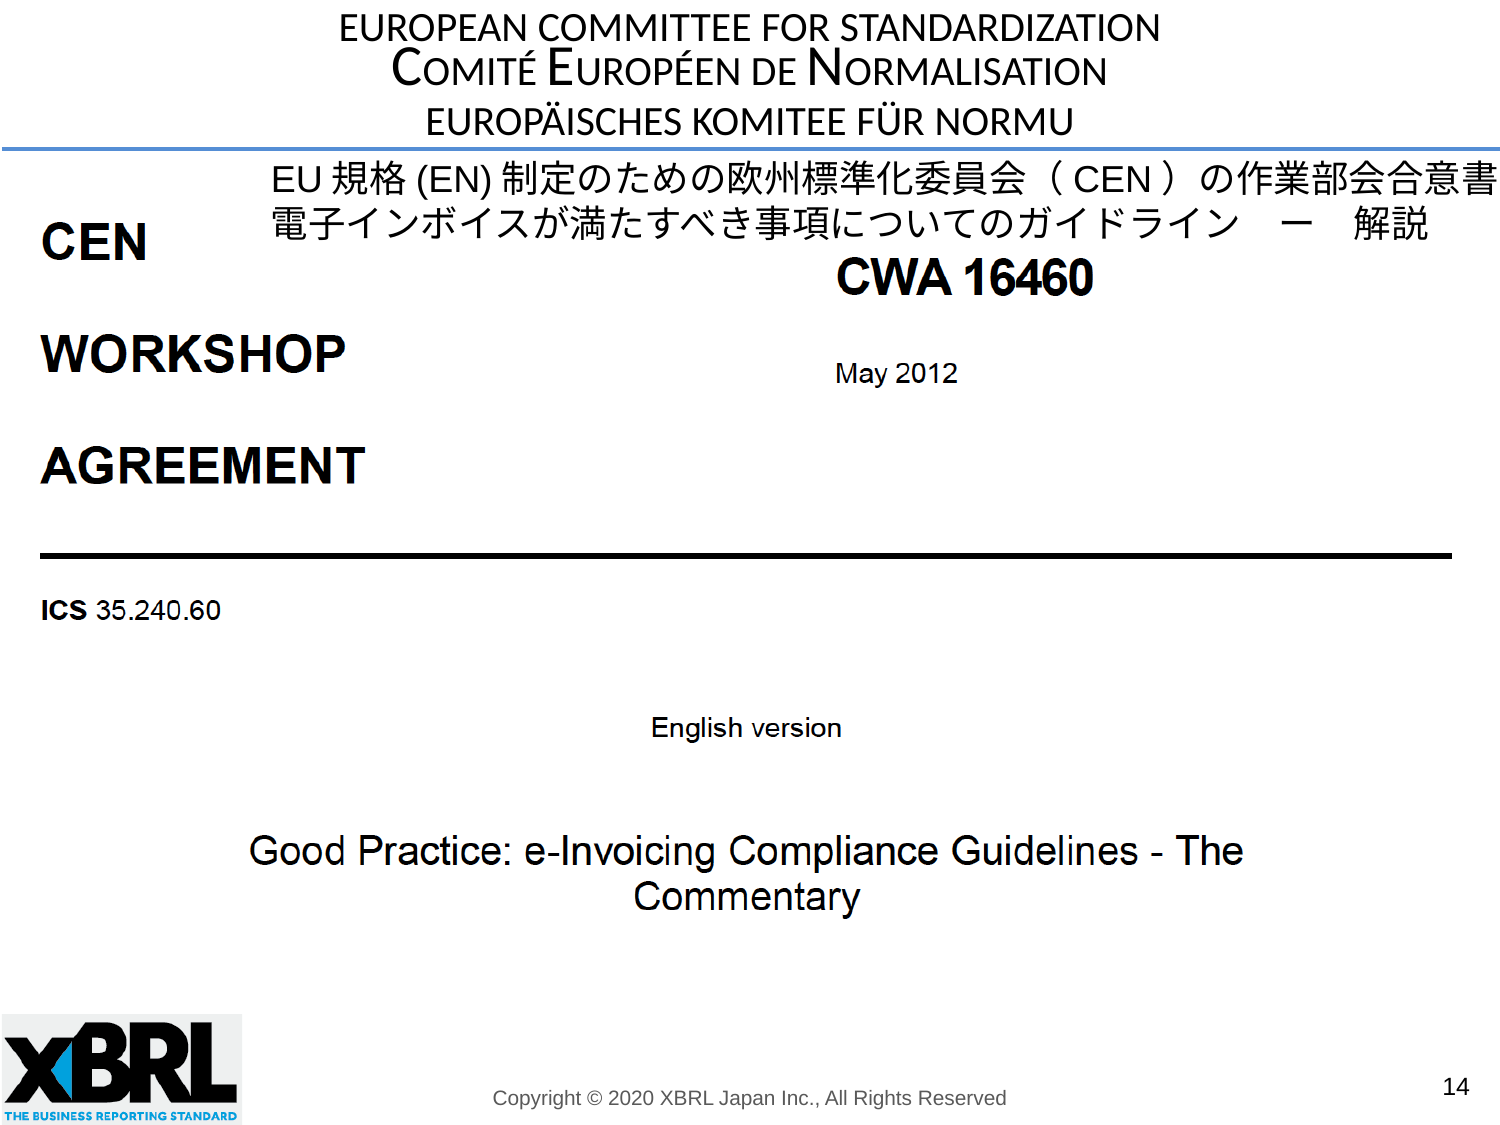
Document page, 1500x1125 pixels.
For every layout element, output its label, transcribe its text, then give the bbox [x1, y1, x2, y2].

picture [4, 166, 1495, 953]
picture [1, 1014, 243, 1125]
text_box EU規格(EN)制定のための欧州標準化委員会（CEN）の作業部会合意書 電子インボイスが満たすべき事項についてのガイドライン ー 解説 [256, 148, 1500, 253]
text_box EUROPEAN COMMITTEE FOR STANDARDIZATION COMITÉ EUROPÉEN DE NORMALISATION EUROPÄISCHES KOMITEE FÜR NORMU [5, 0, 1495, 152]
